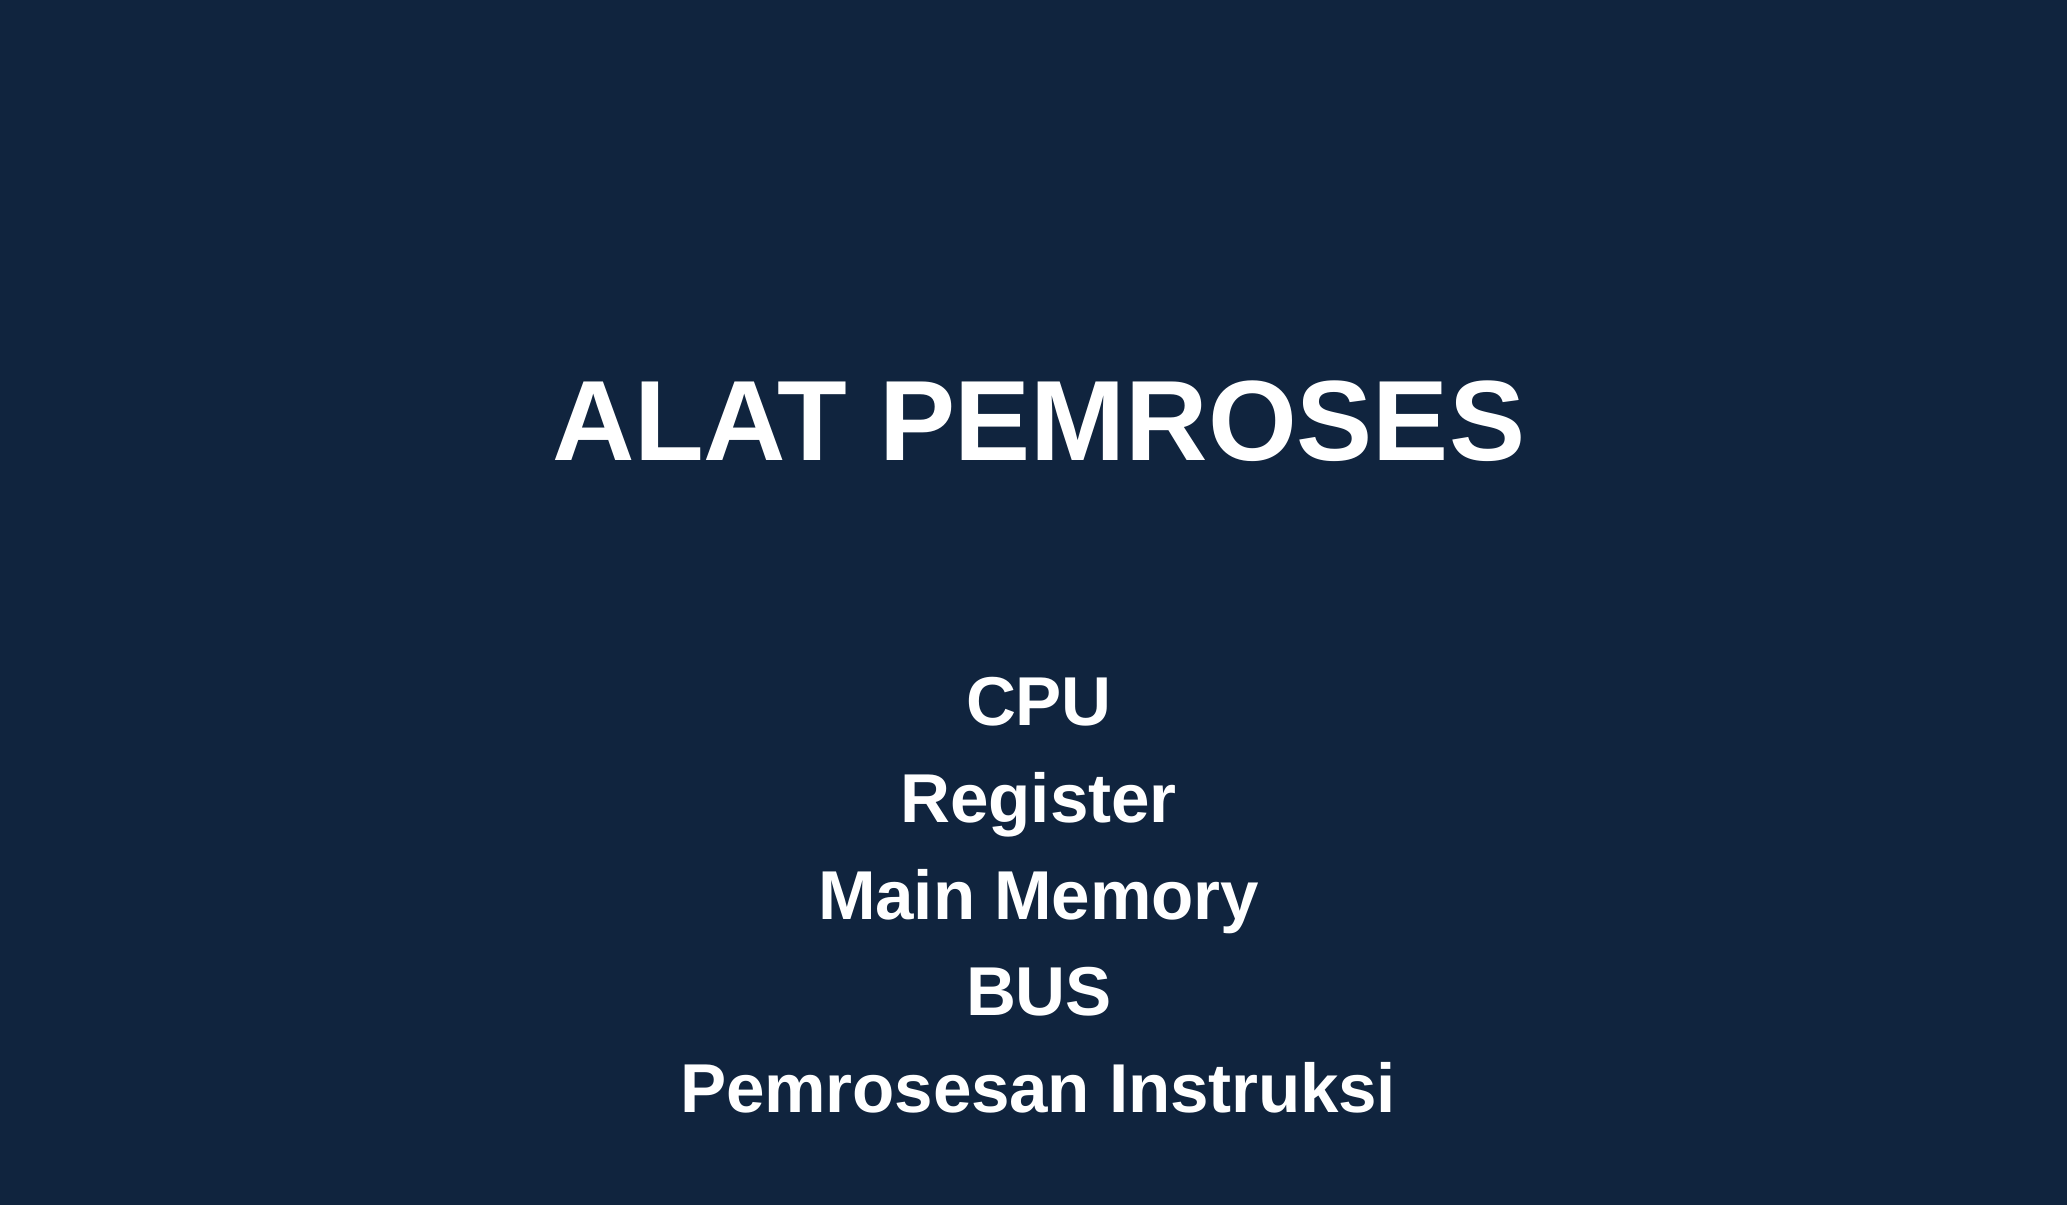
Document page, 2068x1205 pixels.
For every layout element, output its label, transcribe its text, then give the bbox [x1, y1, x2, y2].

subtitle ALAT PEMROSES CPU Register Main Memory BUS Pemrosesan Instruksi [51, 334, 2026, 1138]
